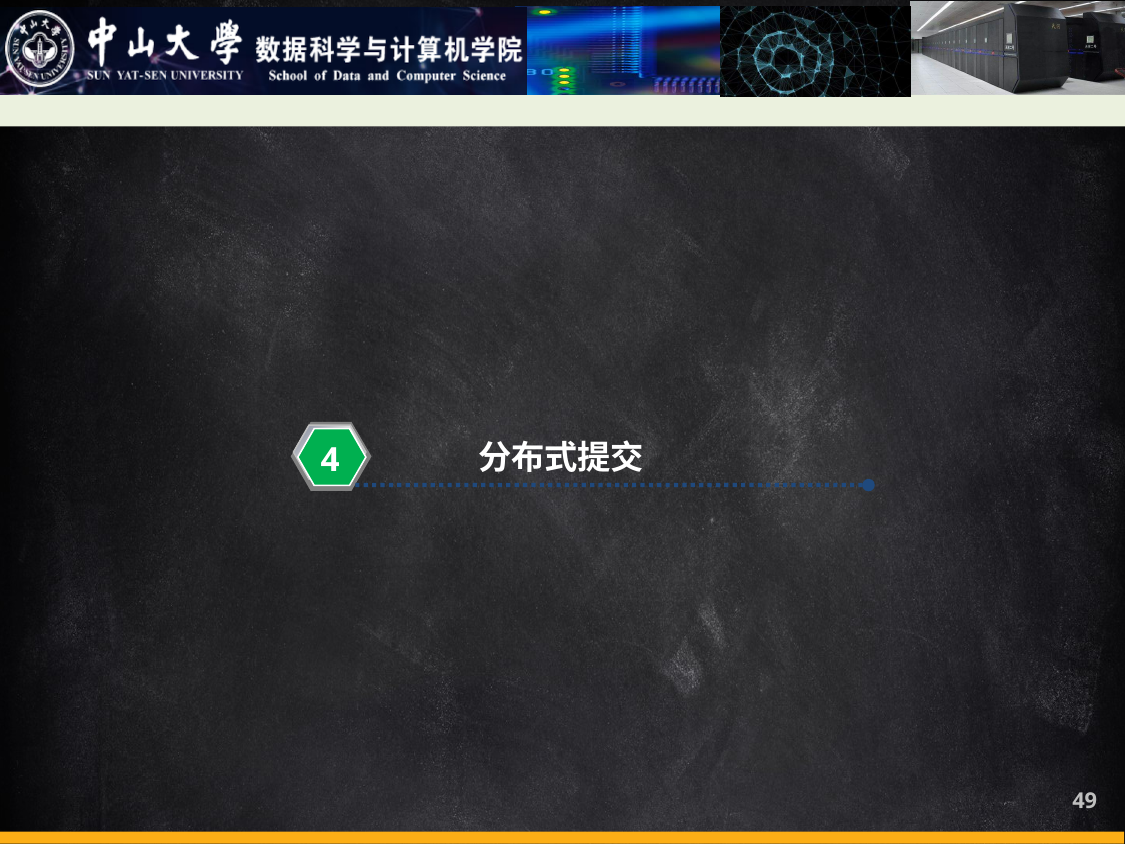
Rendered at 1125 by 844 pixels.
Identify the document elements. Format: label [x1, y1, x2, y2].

text_box [290, 421, 869, 492]
picture [0, 127, 1125, 831]
picture [0, 0, 1125, 97]
